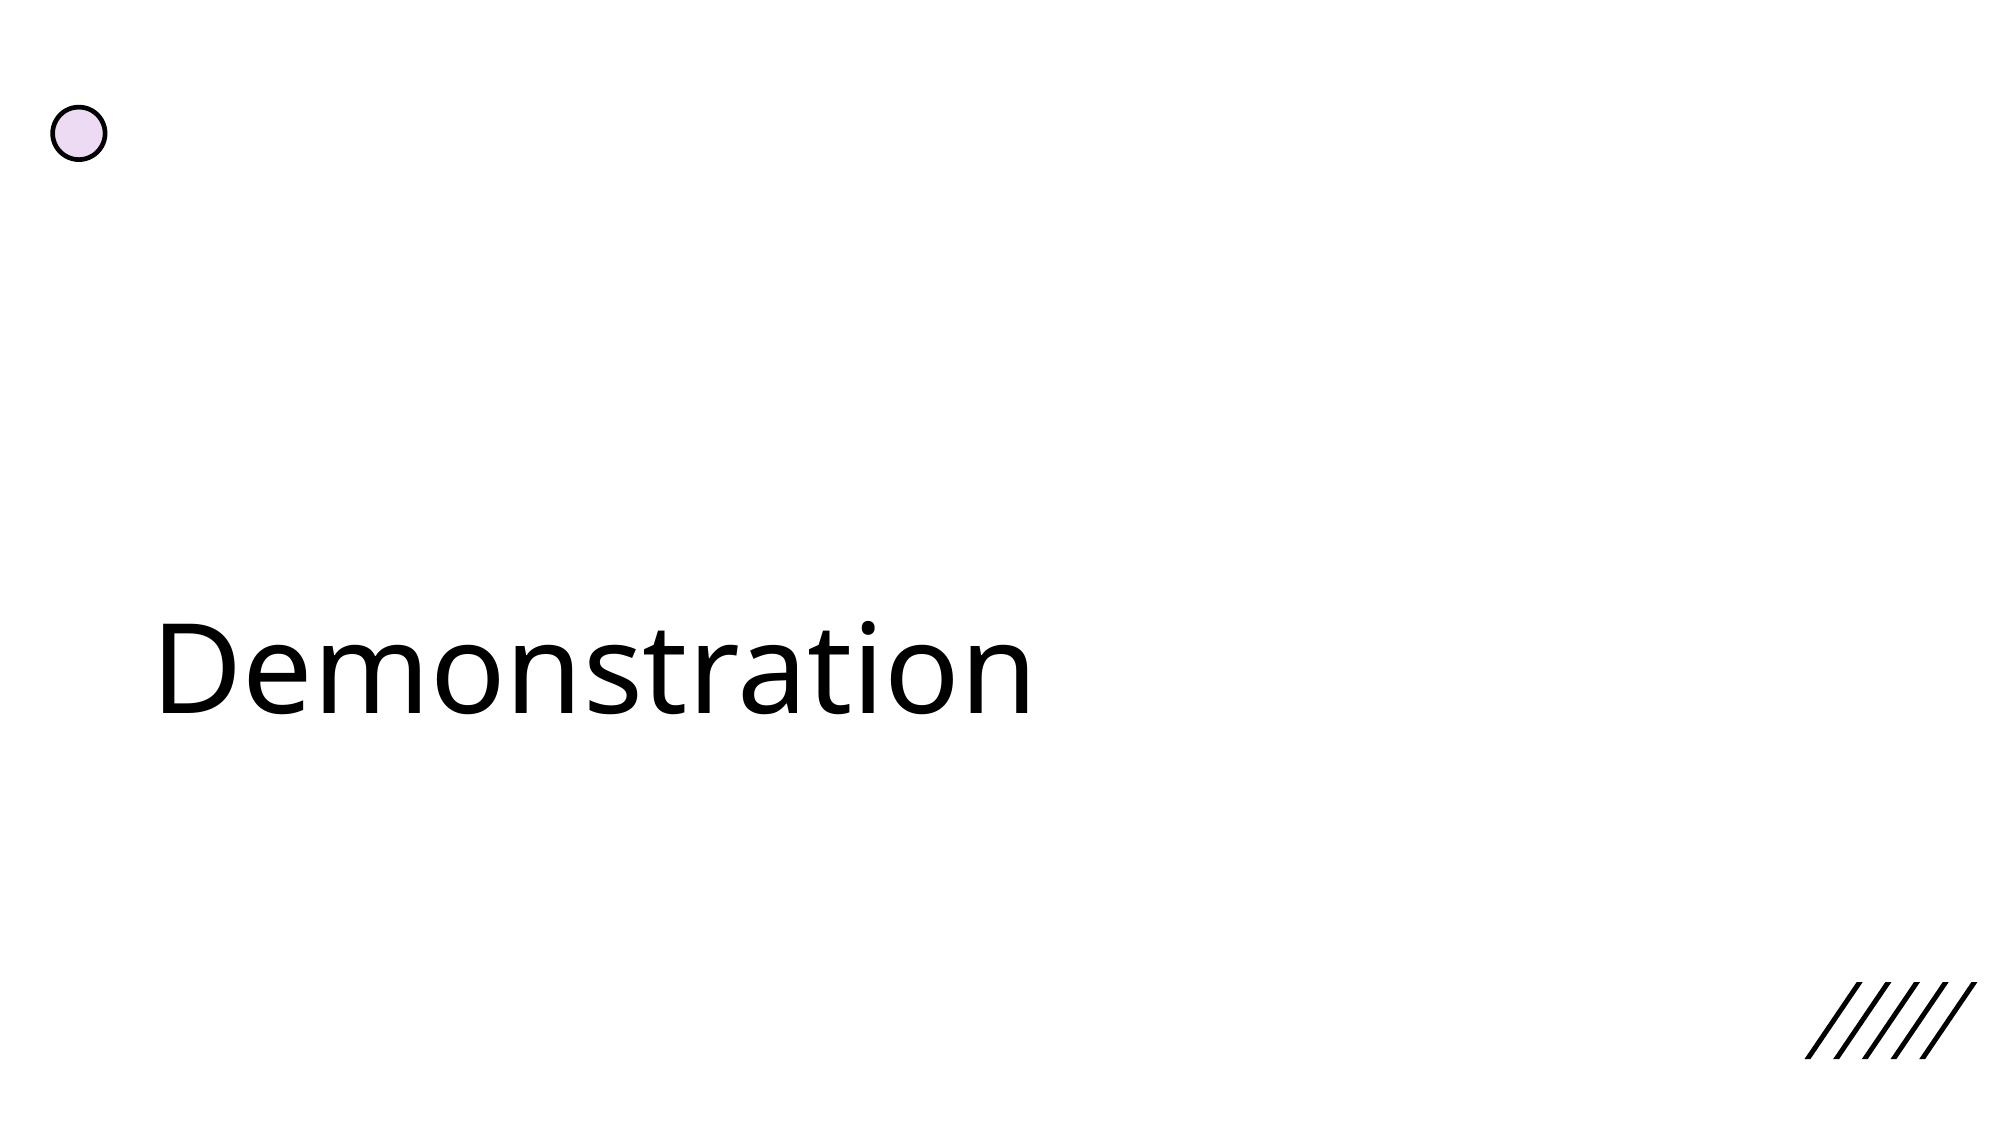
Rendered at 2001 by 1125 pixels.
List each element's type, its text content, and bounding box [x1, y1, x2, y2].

title Demonstration [136, 280, 1862, 749]
